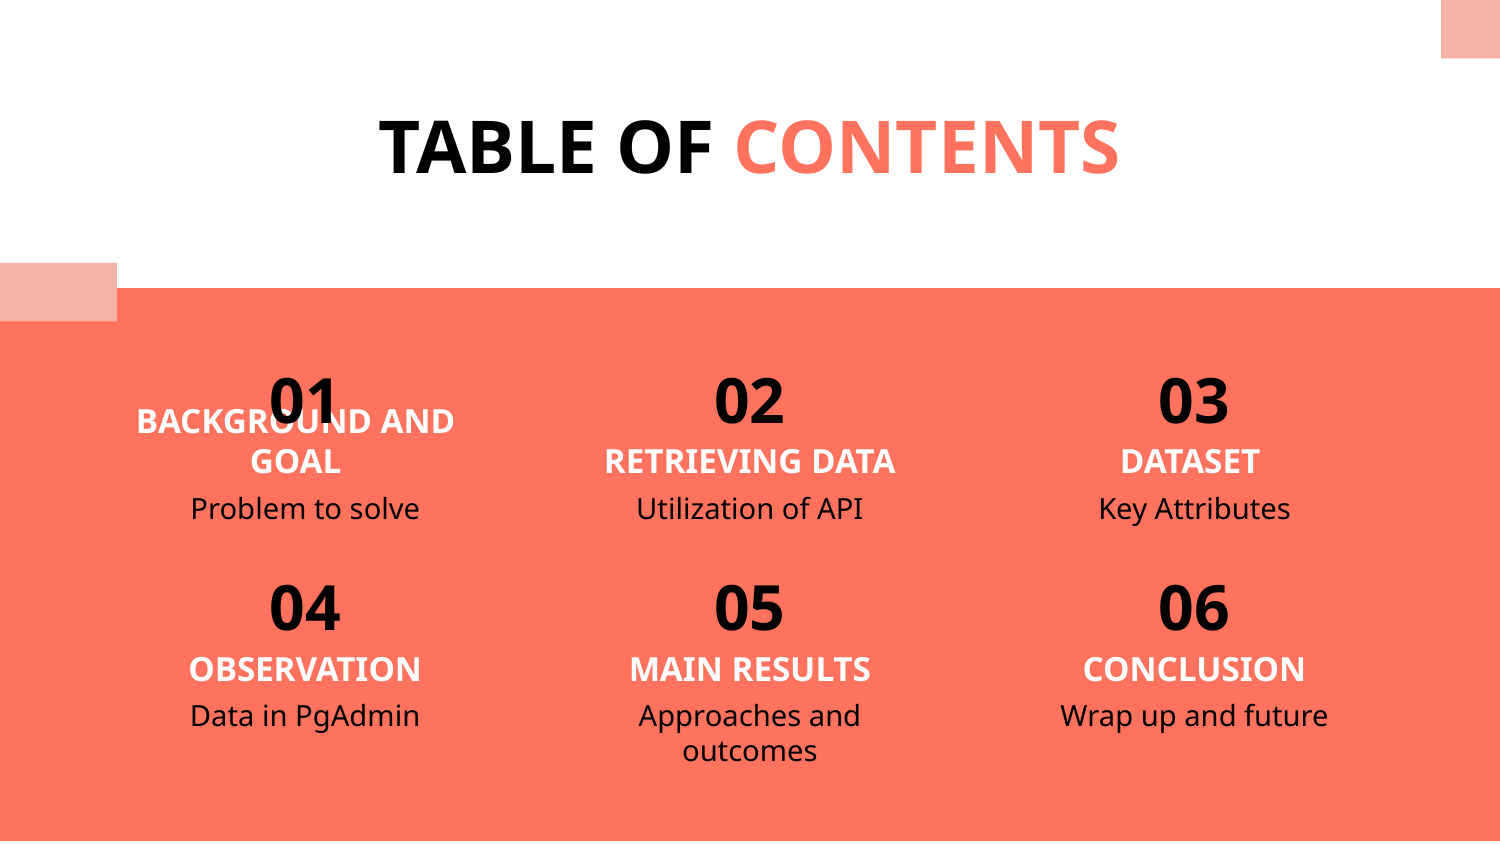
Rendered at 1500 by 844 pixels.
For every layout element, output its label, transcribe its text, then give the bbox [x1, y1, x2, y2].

subtitle Wrap up and future [997, 682, 1392, 745]
title 01 [159, 367, 452, 430]
title 02 [603, 367, 897, 430]
title 04 [159, 574, 452, 637]
title RETRIEVING DATA [553, 422, 947, 475]
subtitle Approaches and outcomes [553, 682, 947, 745]
title 06 [1048, 574, 1341, 637]
subtitle Problem to solve [108, 475, 503, 538]
subtitle Key Attributes [997, 475, 1392, 538]
title CONCLUSION [997, 629, 1392, 682]
title DATASET [997, 422, 1392, 475]
title MAIN RESULTS [553, 629, 947, 682]
subtitle Data in PgAdmin [108, 682, 503, 745]
title 05 [603, 574, 897, 637]
title BACKGROUND AND GOAL [71, 422, 520, 496]
title TABLE OF CONTENTS [97, 107, 1402, 181]
subtitle Utilization of API [553, 475, 947, 538]
title 03 [1048, 367, 1341, 430]
title OBSERVATION [108, 629, 503, 682]
